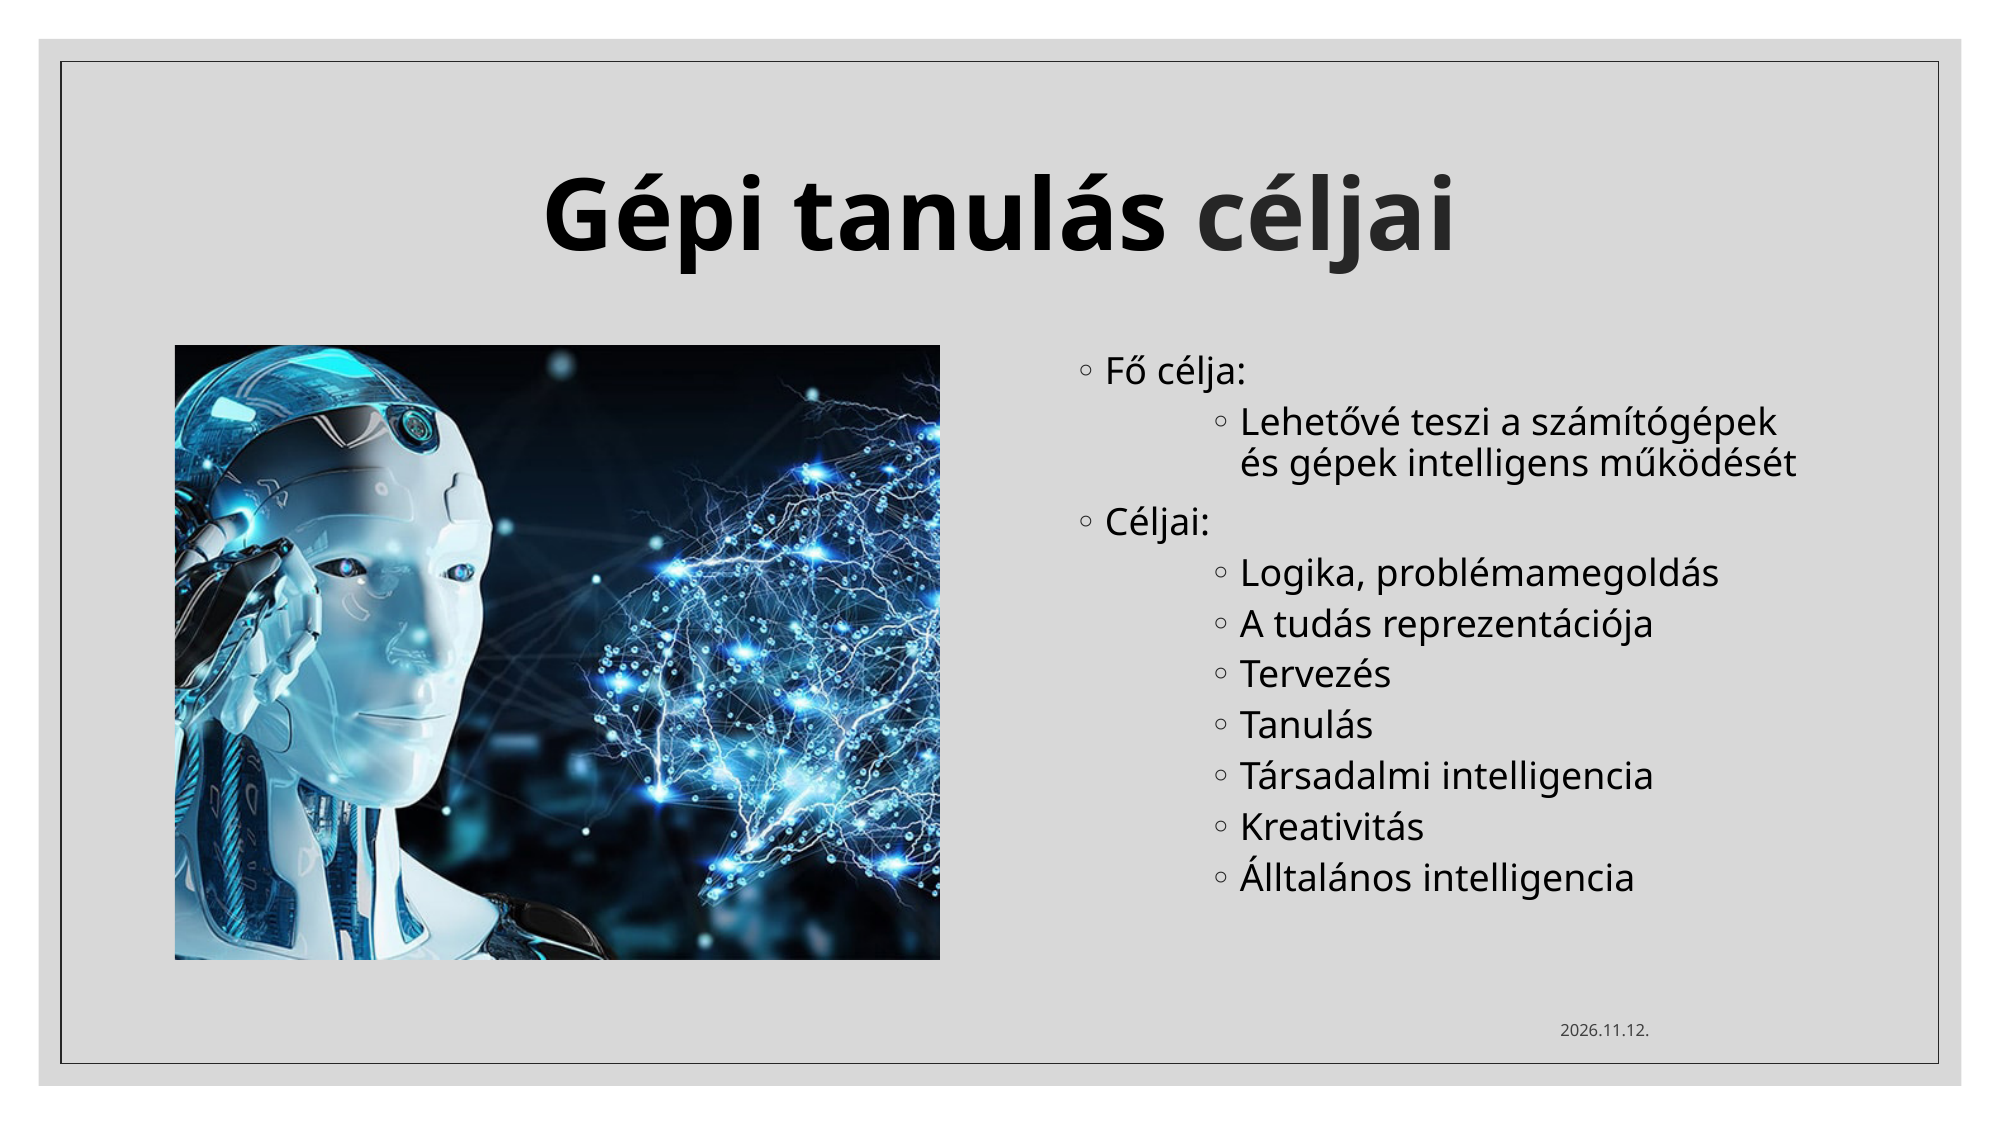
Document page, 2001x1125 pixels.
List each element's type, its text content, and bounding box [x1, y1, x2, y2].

slide_number 2022. 05. 29. [1190, 990, 1665, 1050]
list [174, 344, 940, 960]
list Fő célja: Lehetővé teszi a számítógépek és gépek intelligens működését Céljai: Logika, problémamegoldás A tudás reprezentációja Tervezés Tanulás Társadalmi intelligencia Kreativitás Álltalános intelligencia [1059, 345, 1825, 960]
title Gépi tanulás céljai [174, 105, 1825, 331]
